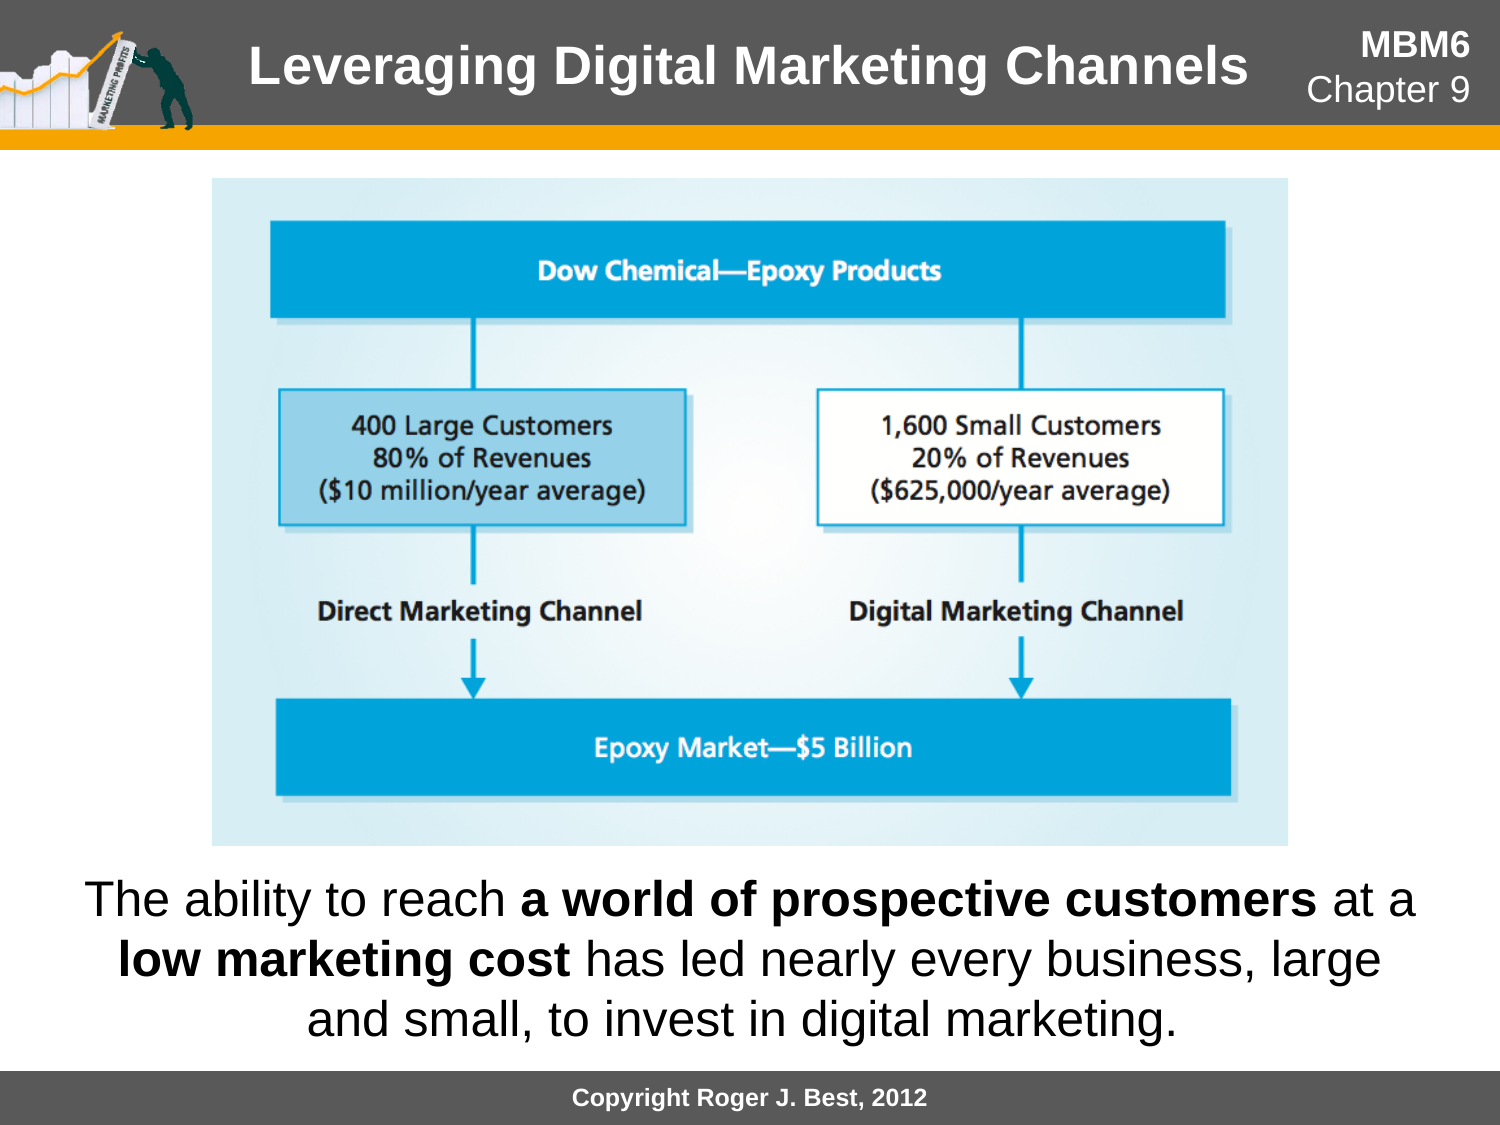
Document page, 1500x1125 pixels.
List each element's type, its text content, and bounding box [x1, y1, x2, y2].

text_box [0, 0, 1500, 123]
text_box Copyright Roger J. Best, 2012 [543, 1074, 957, 1120]
text_box [0, 123, 1500, 152]
text_box The ability to reach a world of prospective customers at a low marketing cost has led nearly every business, large and small, to invest in digital marketing. [66, 858, 1434, 1054]
text_box MBM6 Chapter 9 [1259, 12, 1486, 118]
text_box Leveraging Digital Marketing Channels [216, 23, 1259, 103]
picture [0, 21, 214, 136]
text_box [0, 1069, 1500, 1125]
picture [211, 177, 1289, 846]
